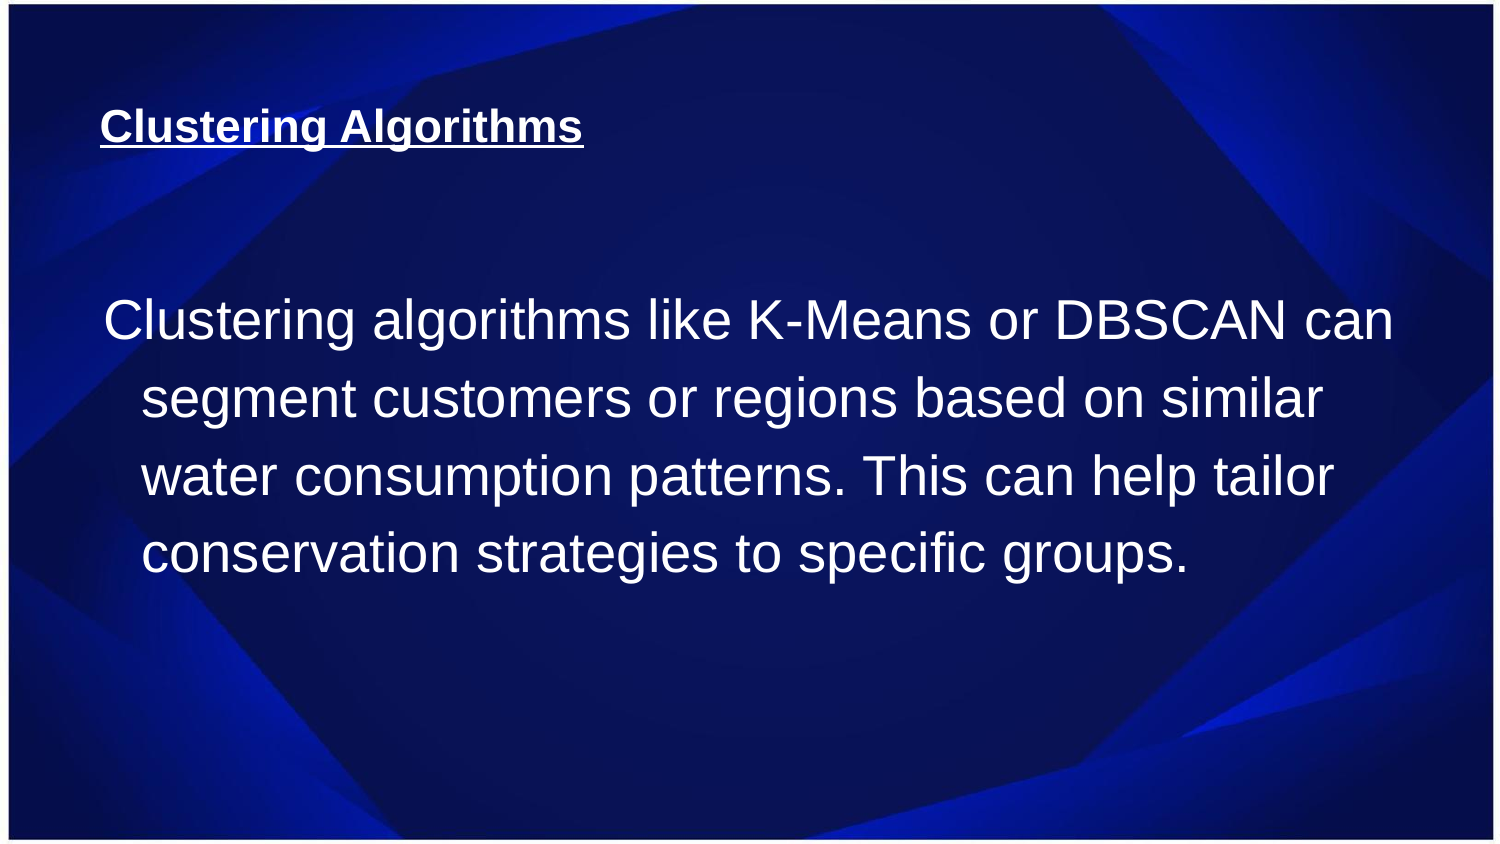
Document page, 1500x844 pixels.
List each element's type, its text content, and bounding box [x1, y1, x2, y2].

picture [0, 0, 1500, 844]
title Clustering Algorithms [51, 72, 1449, 167]
list Clustering algorithms like K-Means or DBSCAN can segment customers or regions based on similar water consumption patterns. This can help tailor conservation strategies to specific groups. [51, 258, 1449, 696]
